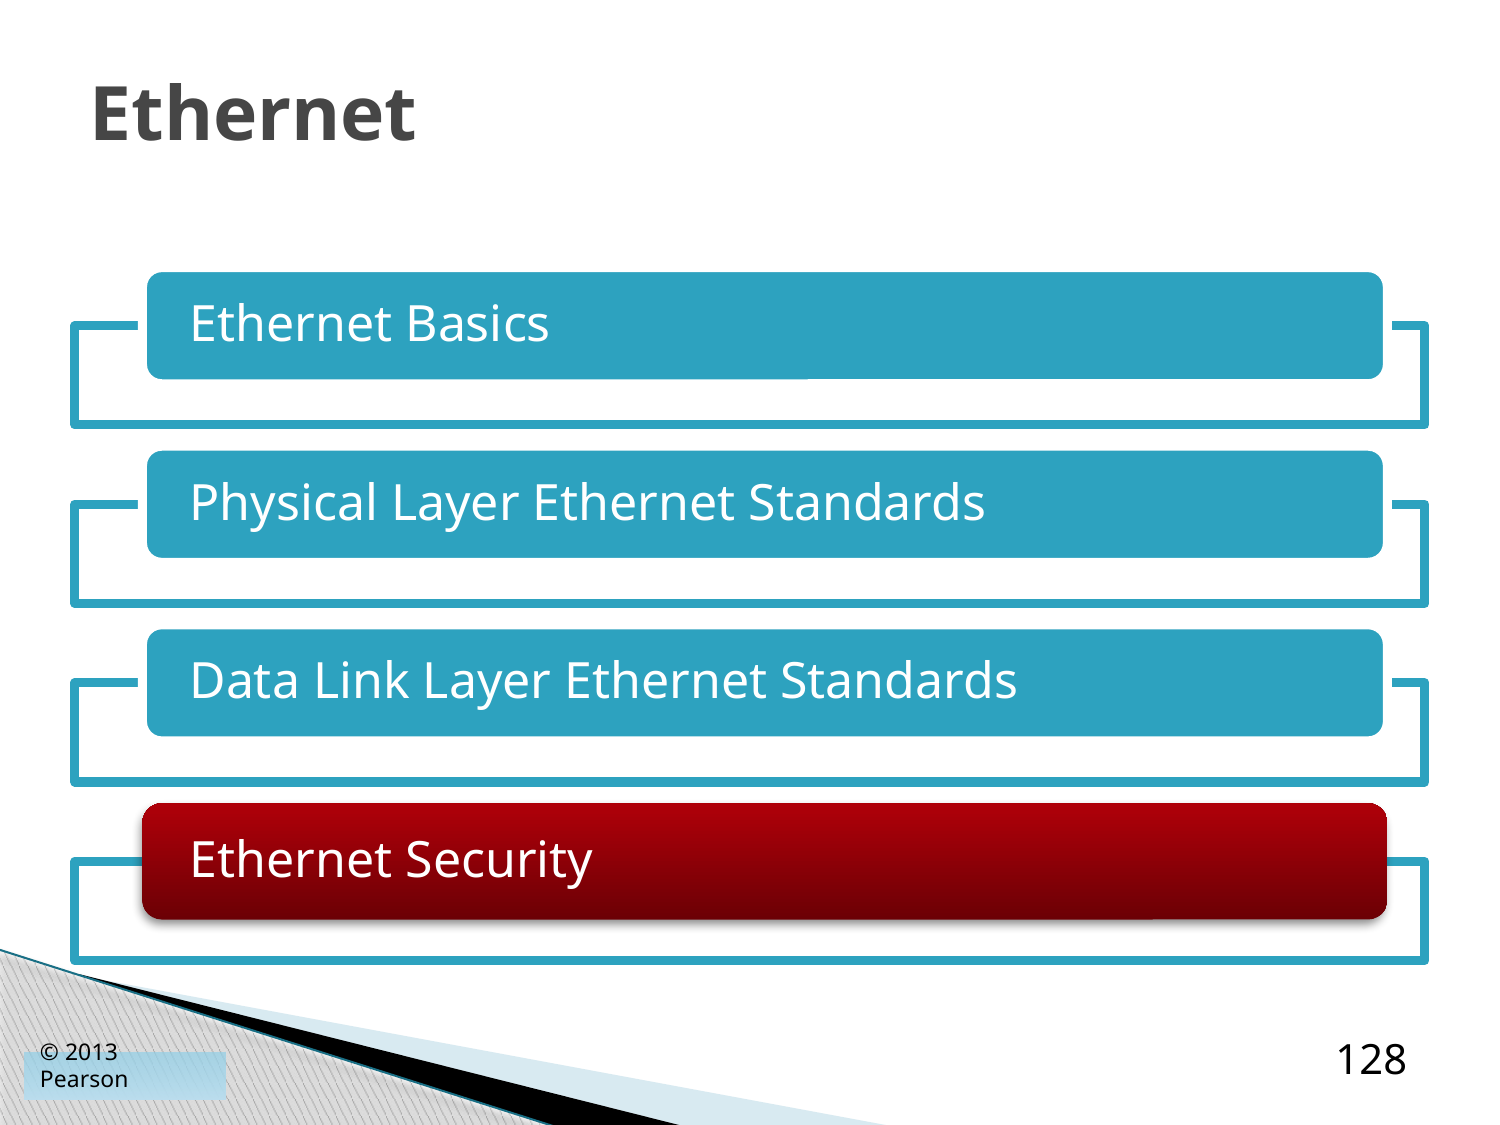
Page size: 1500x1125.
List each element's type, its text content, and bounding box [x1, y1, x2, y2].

footer © 2013 Pearson [24, 1052, 225, 1100]
slide_number 128 [1287, 1037, 1423, 1098]
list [74, 242, 1426, 986]
title Ethernet [75, 45, 1425, 175]
